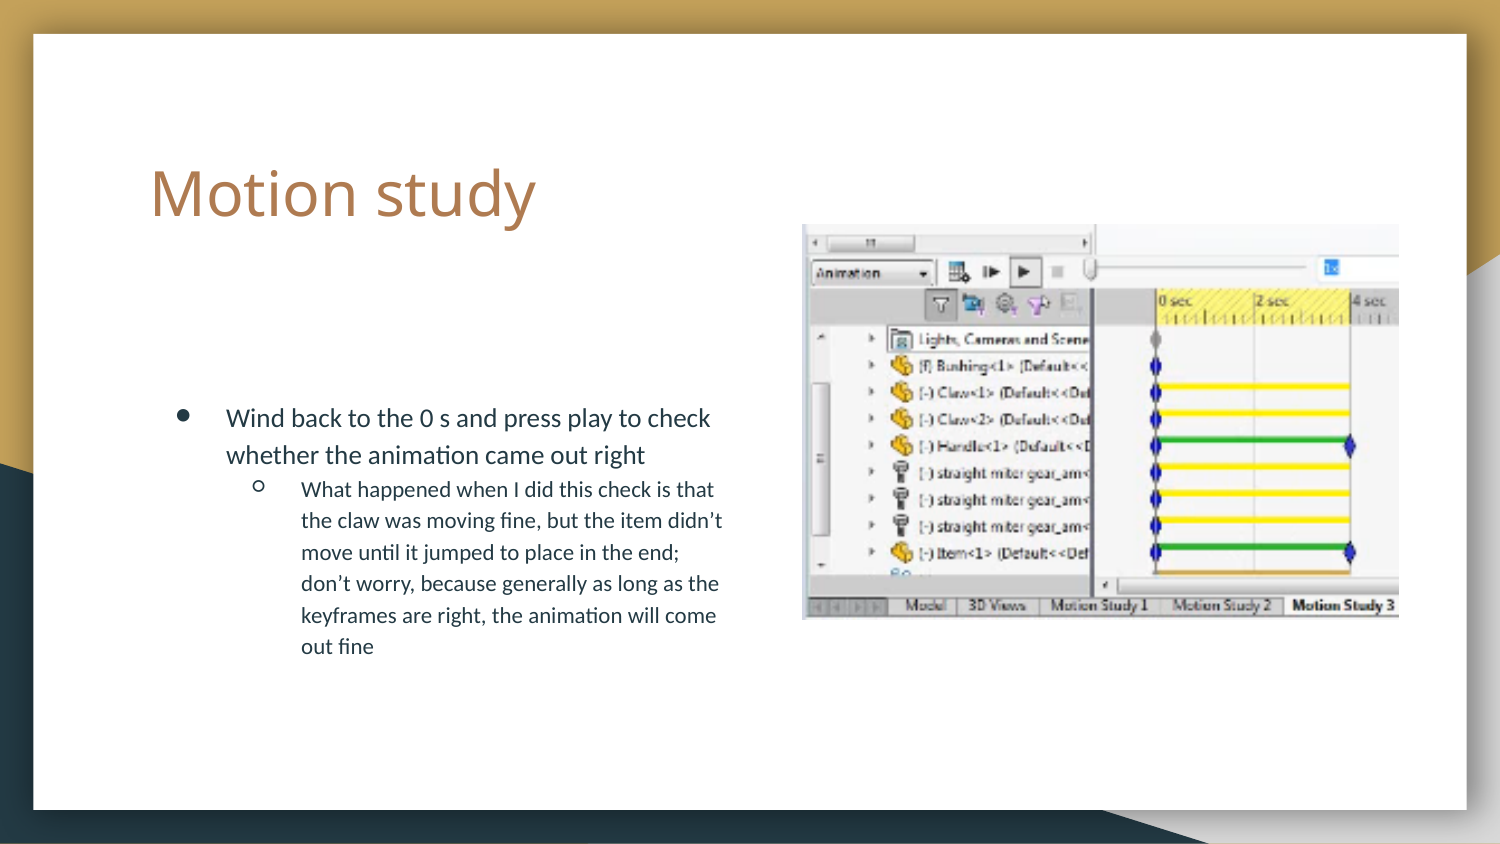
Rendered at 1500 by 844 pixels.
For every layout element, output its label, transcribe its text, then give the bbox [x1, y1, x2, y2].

list Wind back to the 0 s and press play to check whether the animation came out right What happened when I did this check is that the claw was moving fine, but the item didn’t move until it jumped to place in the end; don’t worry, because generally as long as the keyframes are right, the animation will come out fine [136, 380, 745, 729]
title Motion study [134, 138, 743, 366]
picture [802, 224, 1399, 620]
